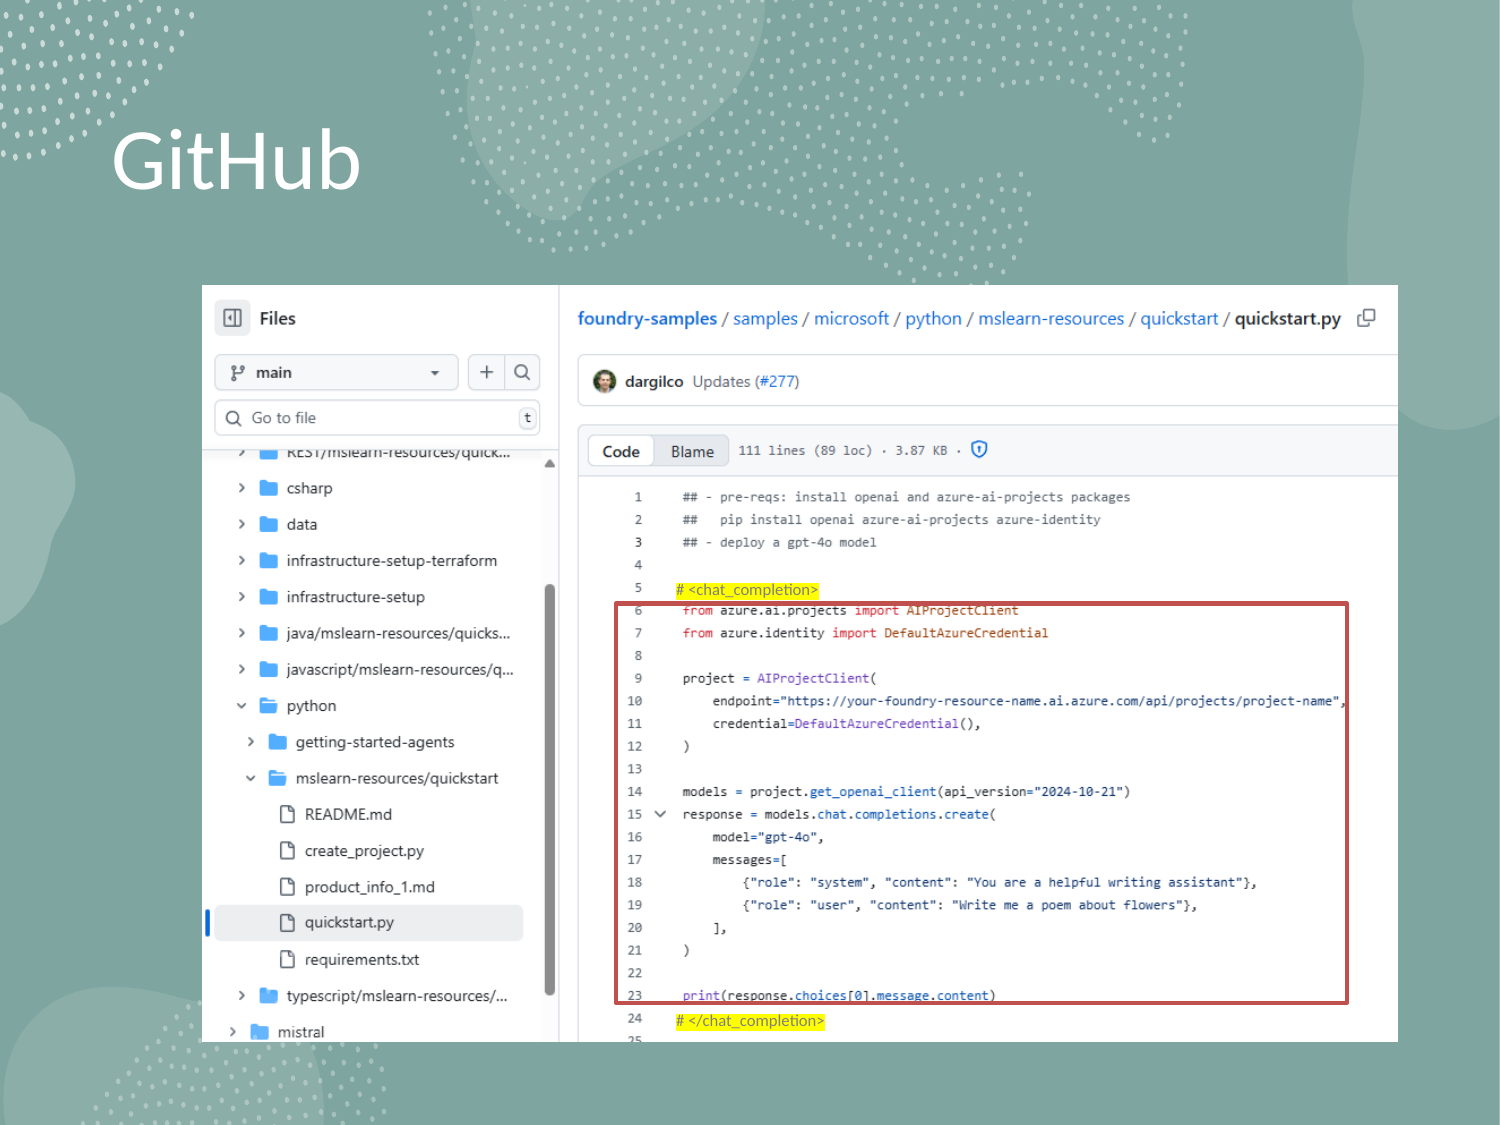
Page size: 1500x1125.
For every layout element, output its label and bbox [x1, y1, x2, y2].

text_box [0, 0, 1500, 1125]
